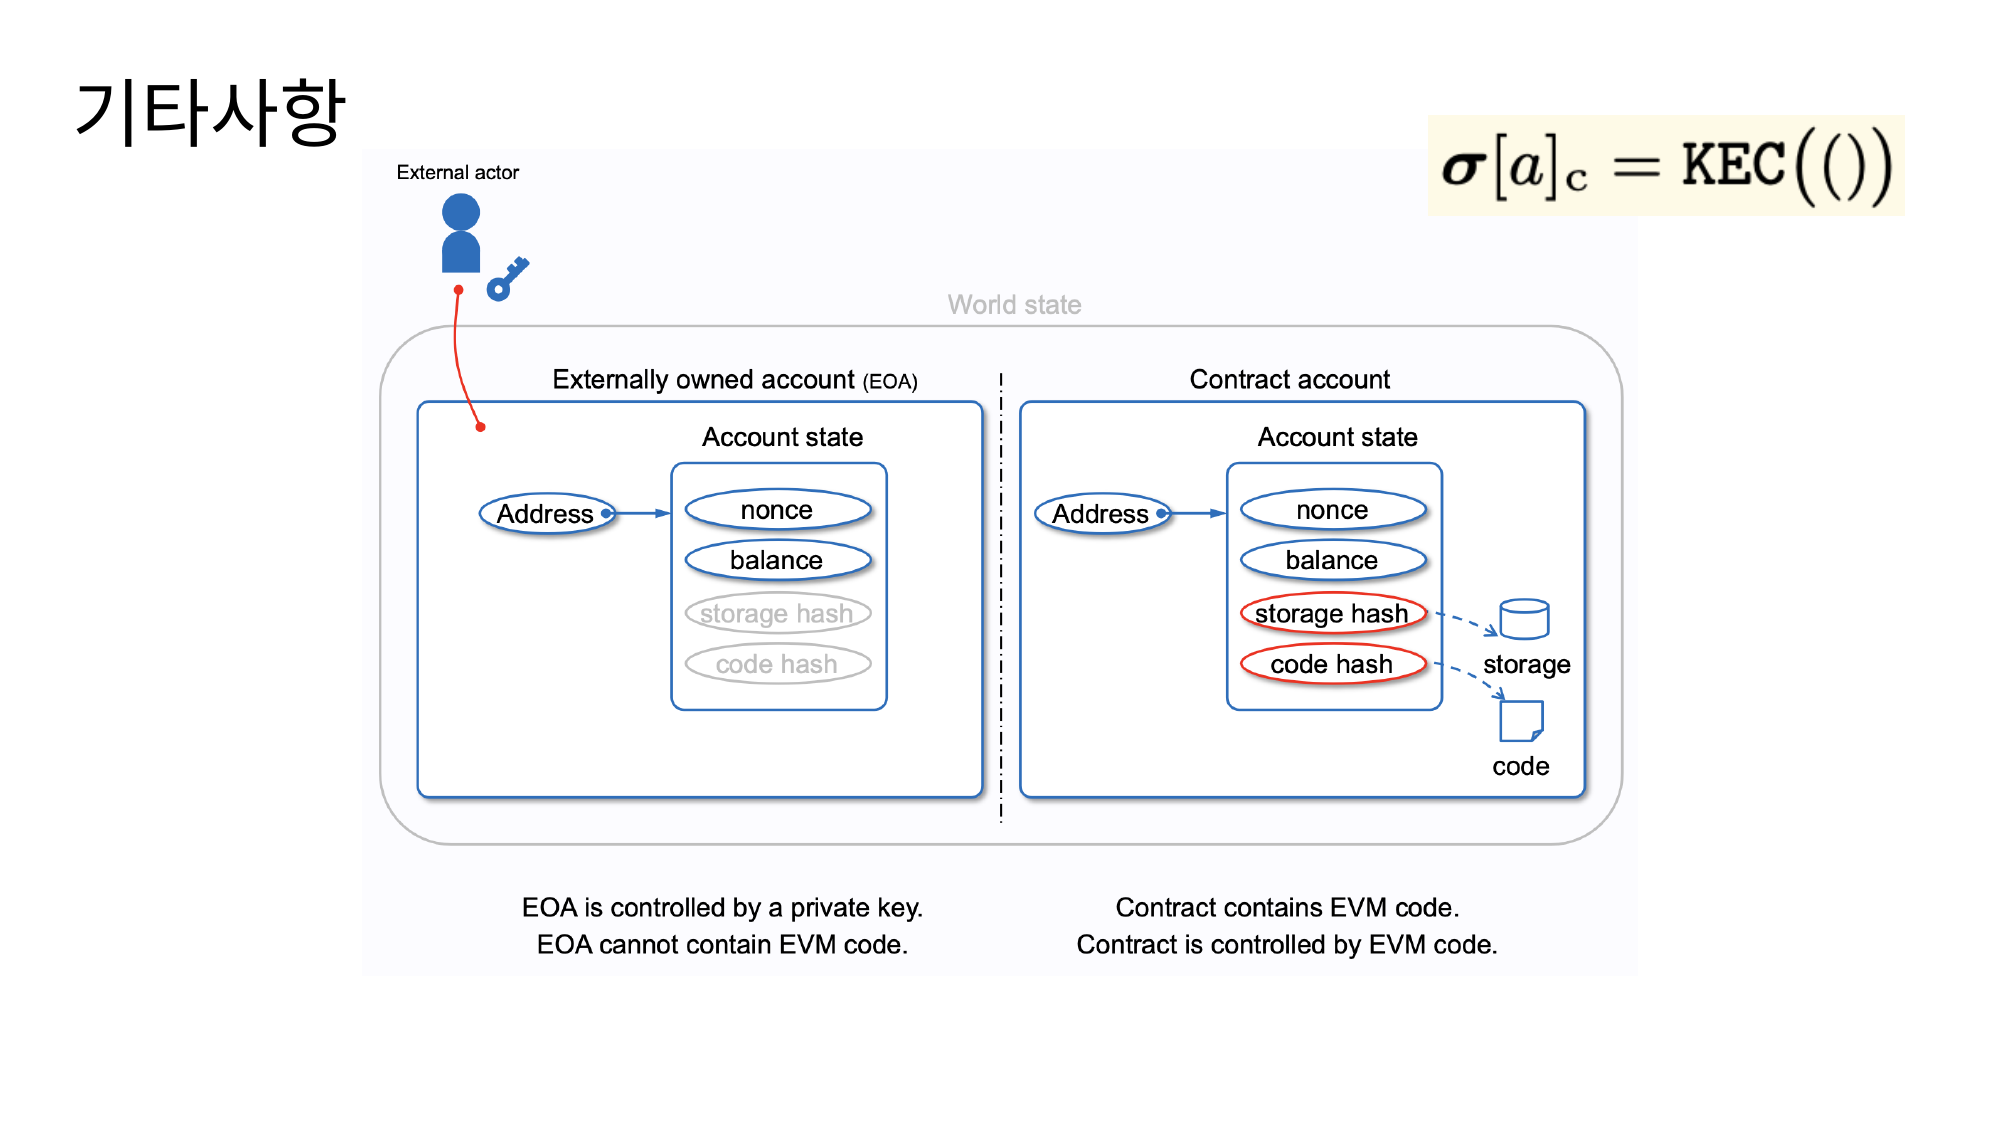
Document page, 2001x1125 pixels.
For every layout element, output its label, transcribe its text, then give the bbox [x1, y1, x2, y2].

picture [362, 115, 1905, 976]
text_box 기타사항 [58, 59, 364, 165]
